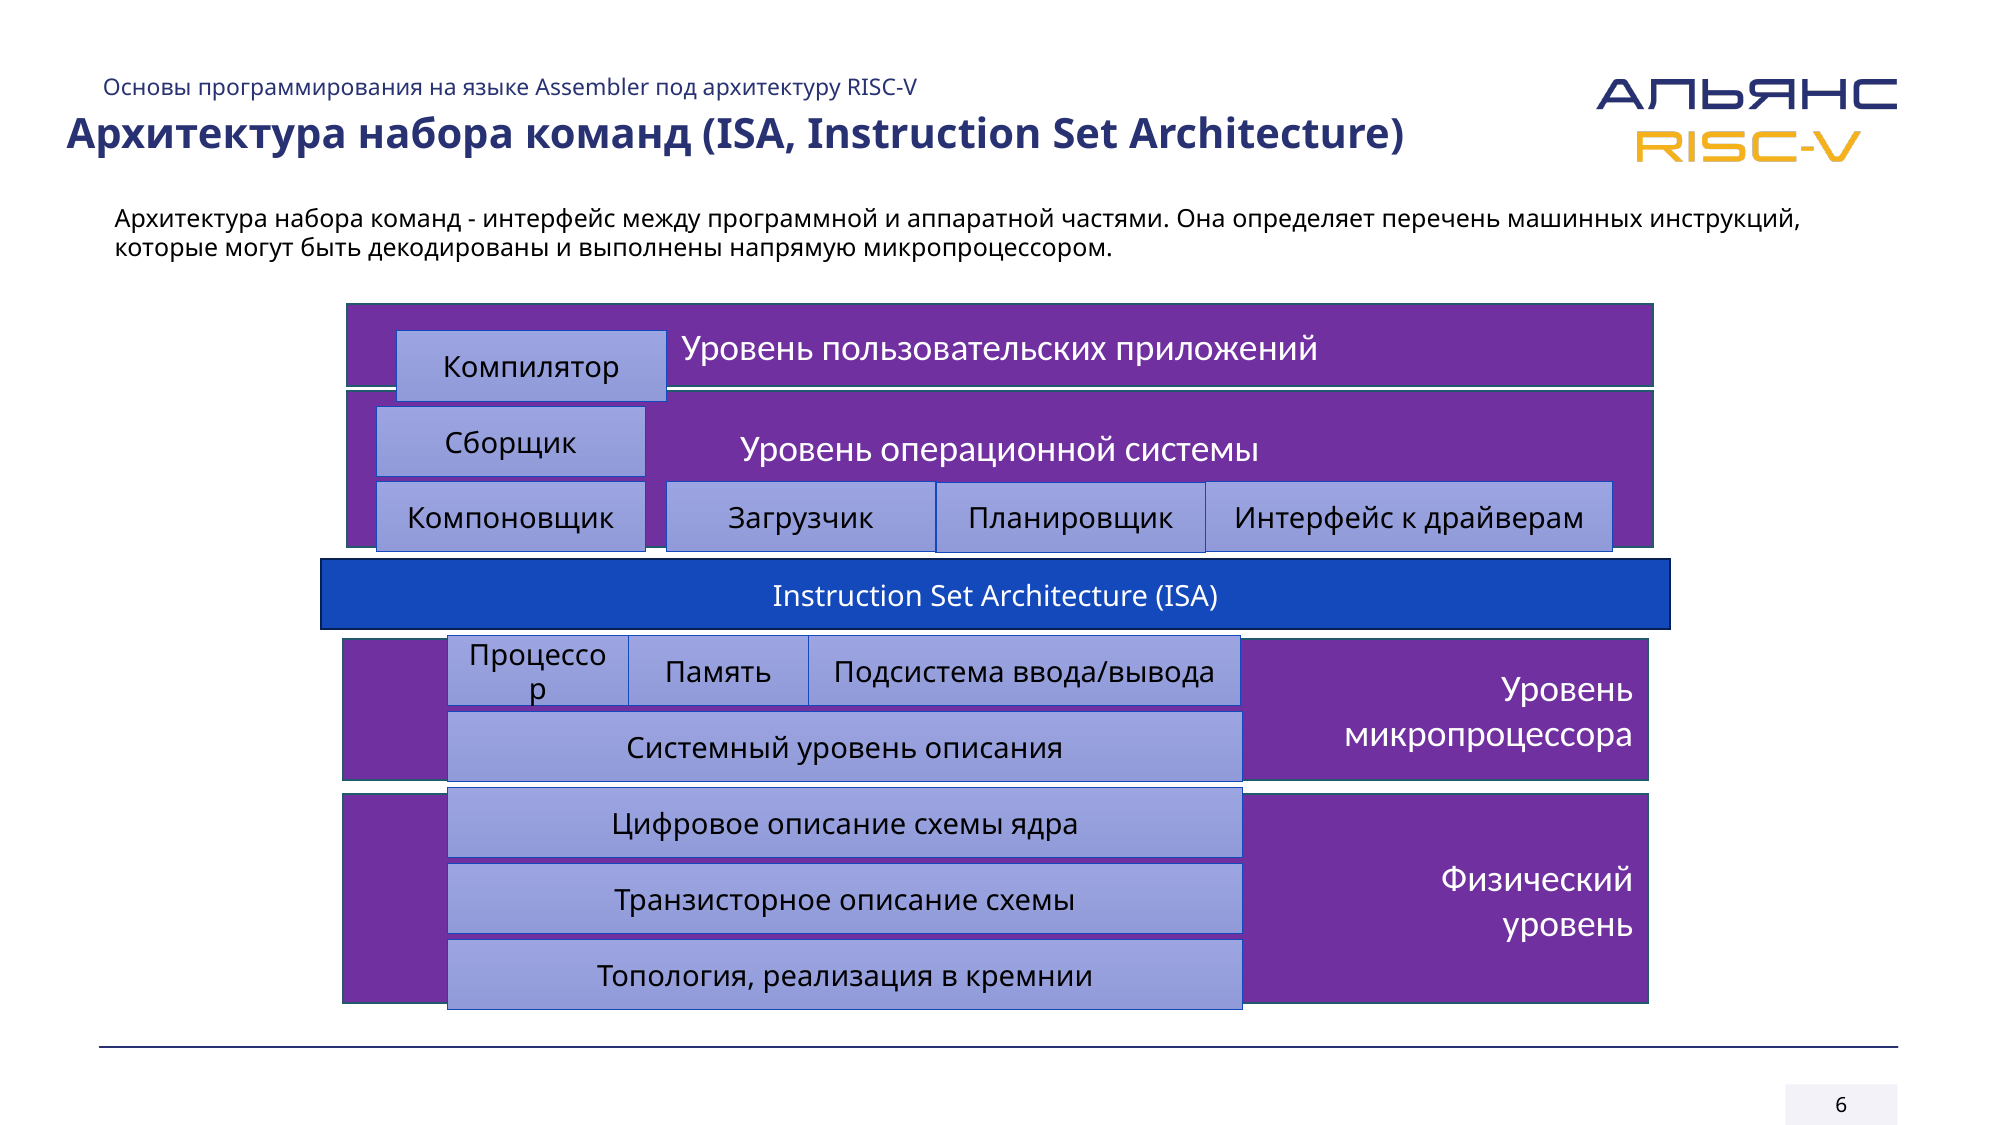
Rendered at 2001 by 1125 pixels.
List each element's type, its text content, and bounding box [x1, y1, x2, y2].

text_box Подсистема ввода/вывода [808, 635, 1241, 706]
text_box Уровень микропроцессора [342, 638, 1649, 781]
text_box Уровень пользовательских приложений [346, 303, 1654, 387]
text_box Процессор [447, 635, 628, 706]
text_box Сборщик [376, 406, 646, 477]
text_box Уровень операционной системы [346, 390, 1654, 548]
text_box Instruction Set Architecture (ISA) [320, 558, 1671, 630]
text_box Планировщик [935, 482, 1206, 553]
text_box Транзисторное описание схемы [447, 863, 1243, 934]
text_box Архитектура набора команд (ISA, Instruction Set Architecture) [51, 99, 1420, 165]
text_box Системный уровень описания [447, 711, 1243, 782]
text_box Цифровое описание схемы ядра [447, 787, 1243, 858]
text_box Основы программирования на языке Assembler под архитектуру RISC-V [88, 65, 1624, 108]
text_box Память [628, 635, 808, 706]
text_box Интерфейс к драйверам [1205, 481, 1613, 552]
picture [1595, 79, 1898, 162]
text_box Компилятор [396, 330, 667, 402]
text_box Архитектура набора команд - интерфейс между программной и аппаратной частями. Она определяет перечень машинных инструкций, которые могут быть декодированы и выполнены напрямую микропроцессором. [99, 194, 1845, 270]
text_box Компоновщик [376, 481, 646, 552]
text_box Загрузчик [666, 481, 937, 552]
text_box 6 [1785, 1084, 1898, 1125]
text_box Топология, реализация в кремнии [447, 939, 1243, 1010]
text_box Физический уровень [342, 793, 1649, 1004]
